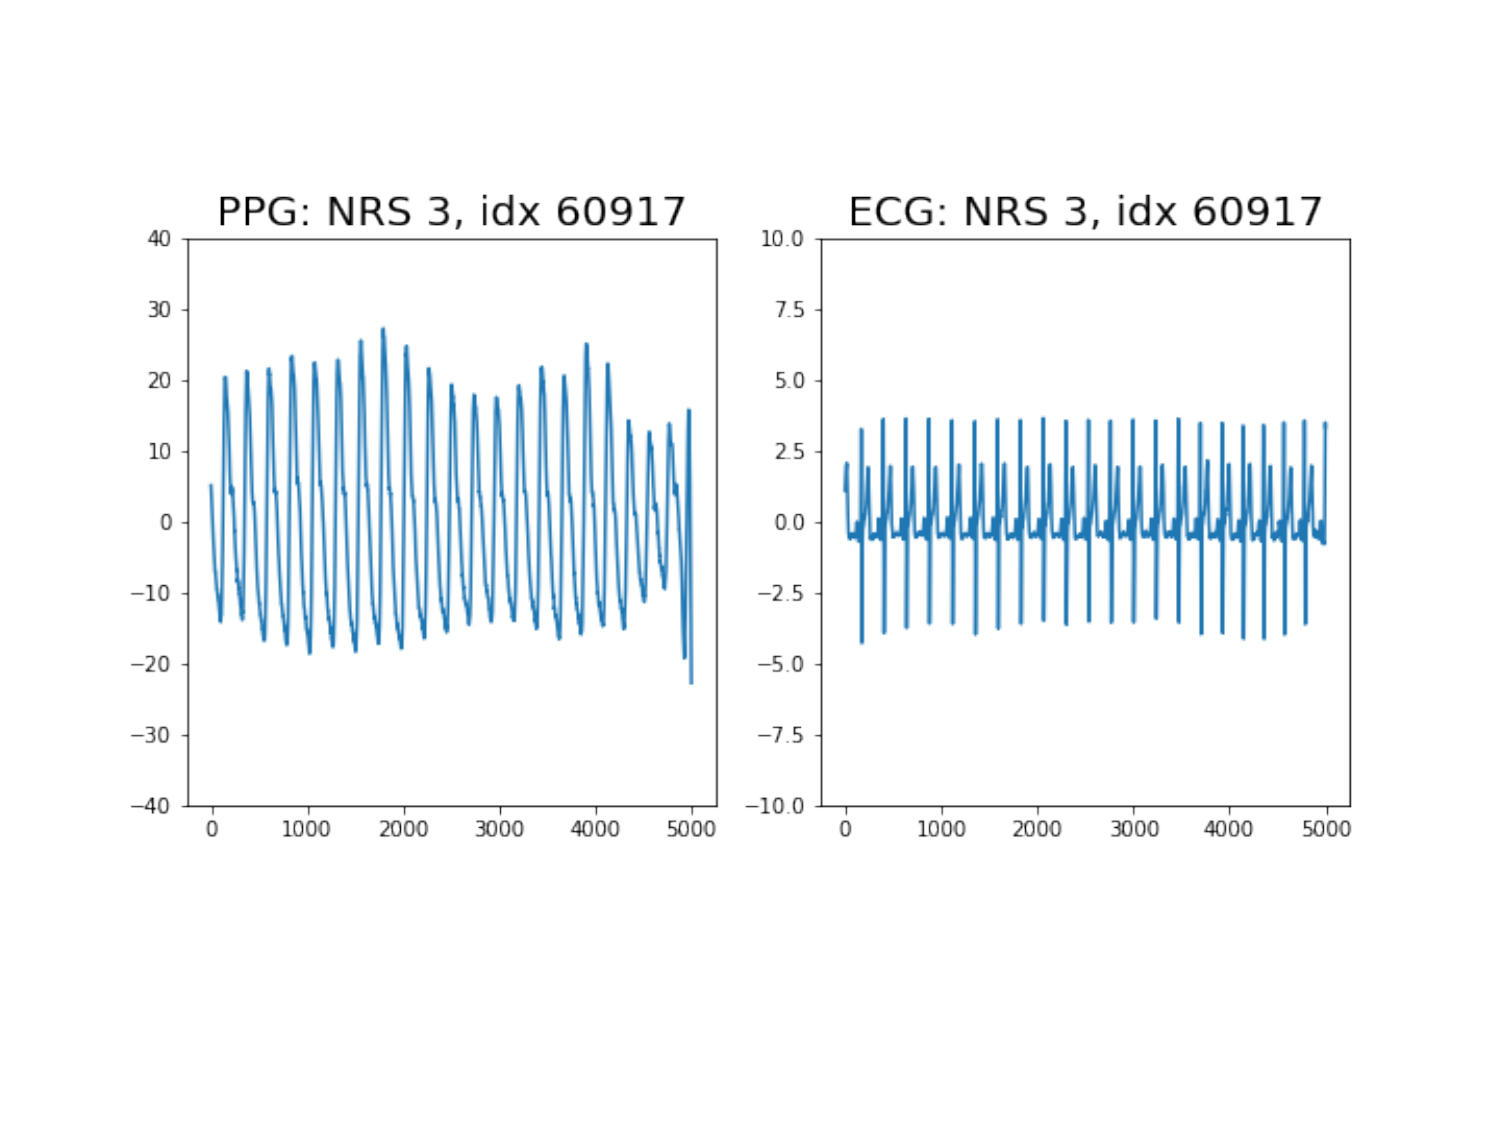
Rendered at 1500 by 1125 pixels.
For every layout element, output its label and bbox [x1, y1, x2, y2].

picture [0, 149, 1500, 901]
